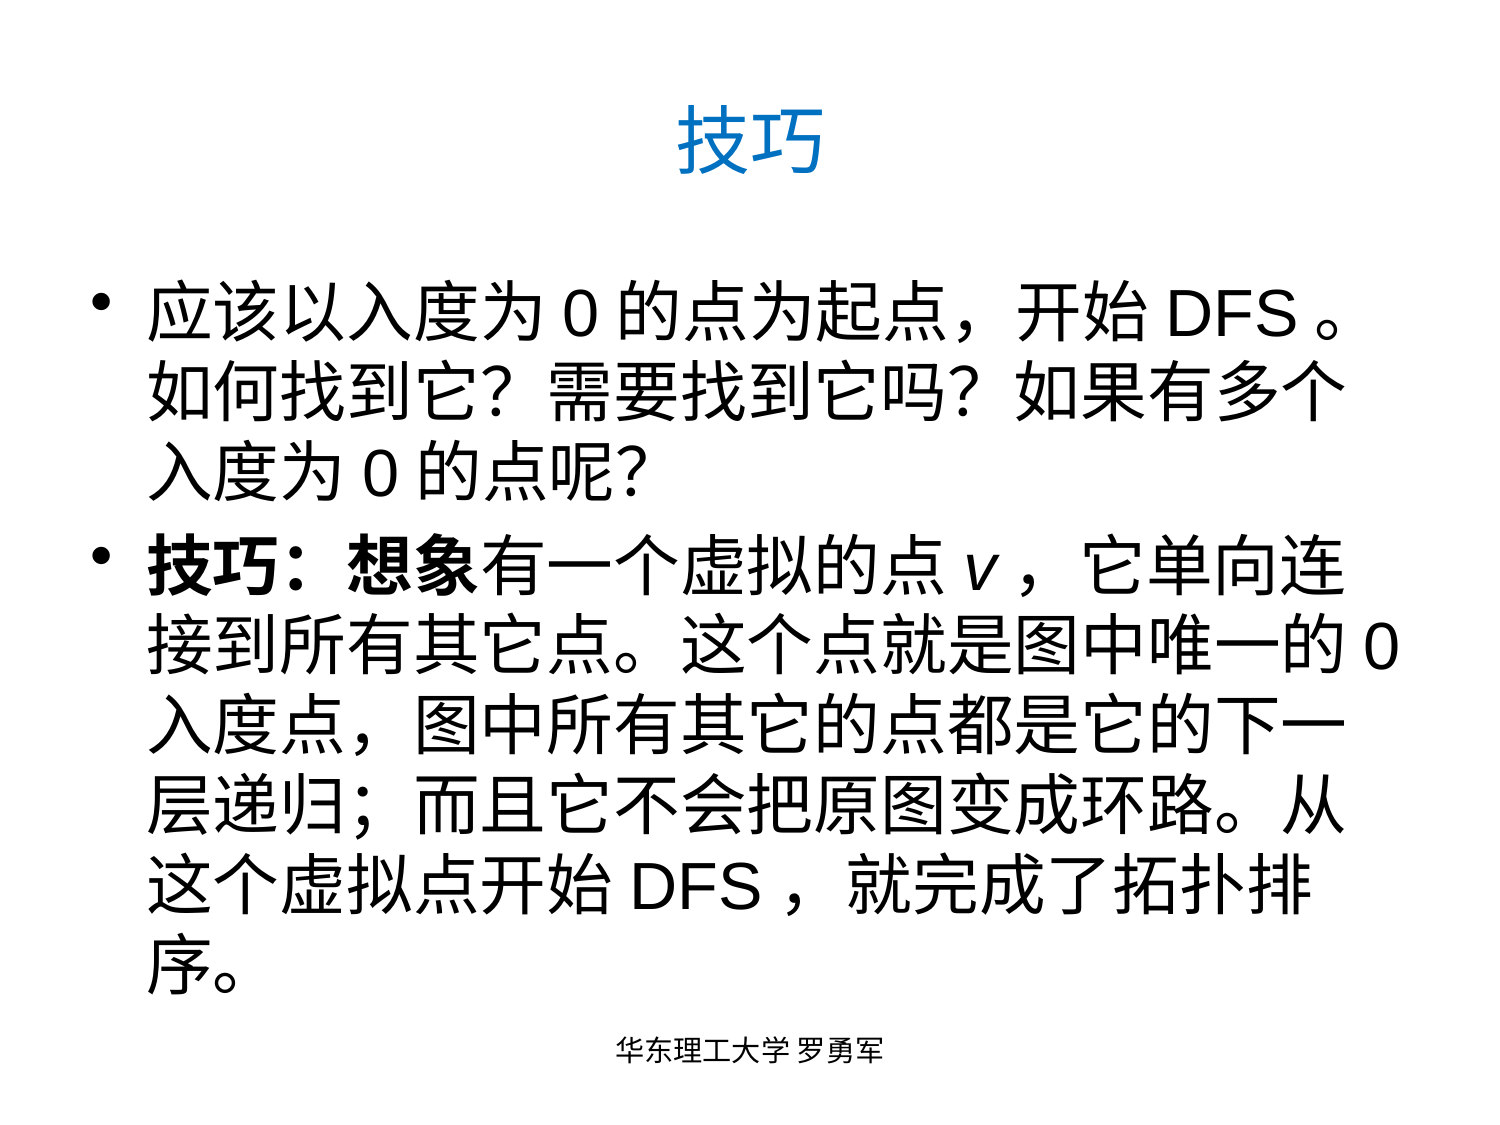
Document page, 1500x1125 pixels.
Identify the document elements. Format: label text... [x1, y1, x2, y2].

footer 华东理工大学 罗勇军 [512, 1024, 988, 1103]
list 应该以入度为0的点为起点，开始DFS。如何找到它？需要找到它吗？如果有多个入度为0的点呢？ 技巧：想象有一个虚拟的点v，它单向连接到所有其它点。这个点就是图中唯一的0入度点，图中所有其它的点都是它的下一层递归；而且它不会把原图变成环路。从这个虚拟点开始DFS，就完成了拓扑排序。 [75, 262, 1425, 1005]
title 技巧 [75, 45, 1425, 233]
